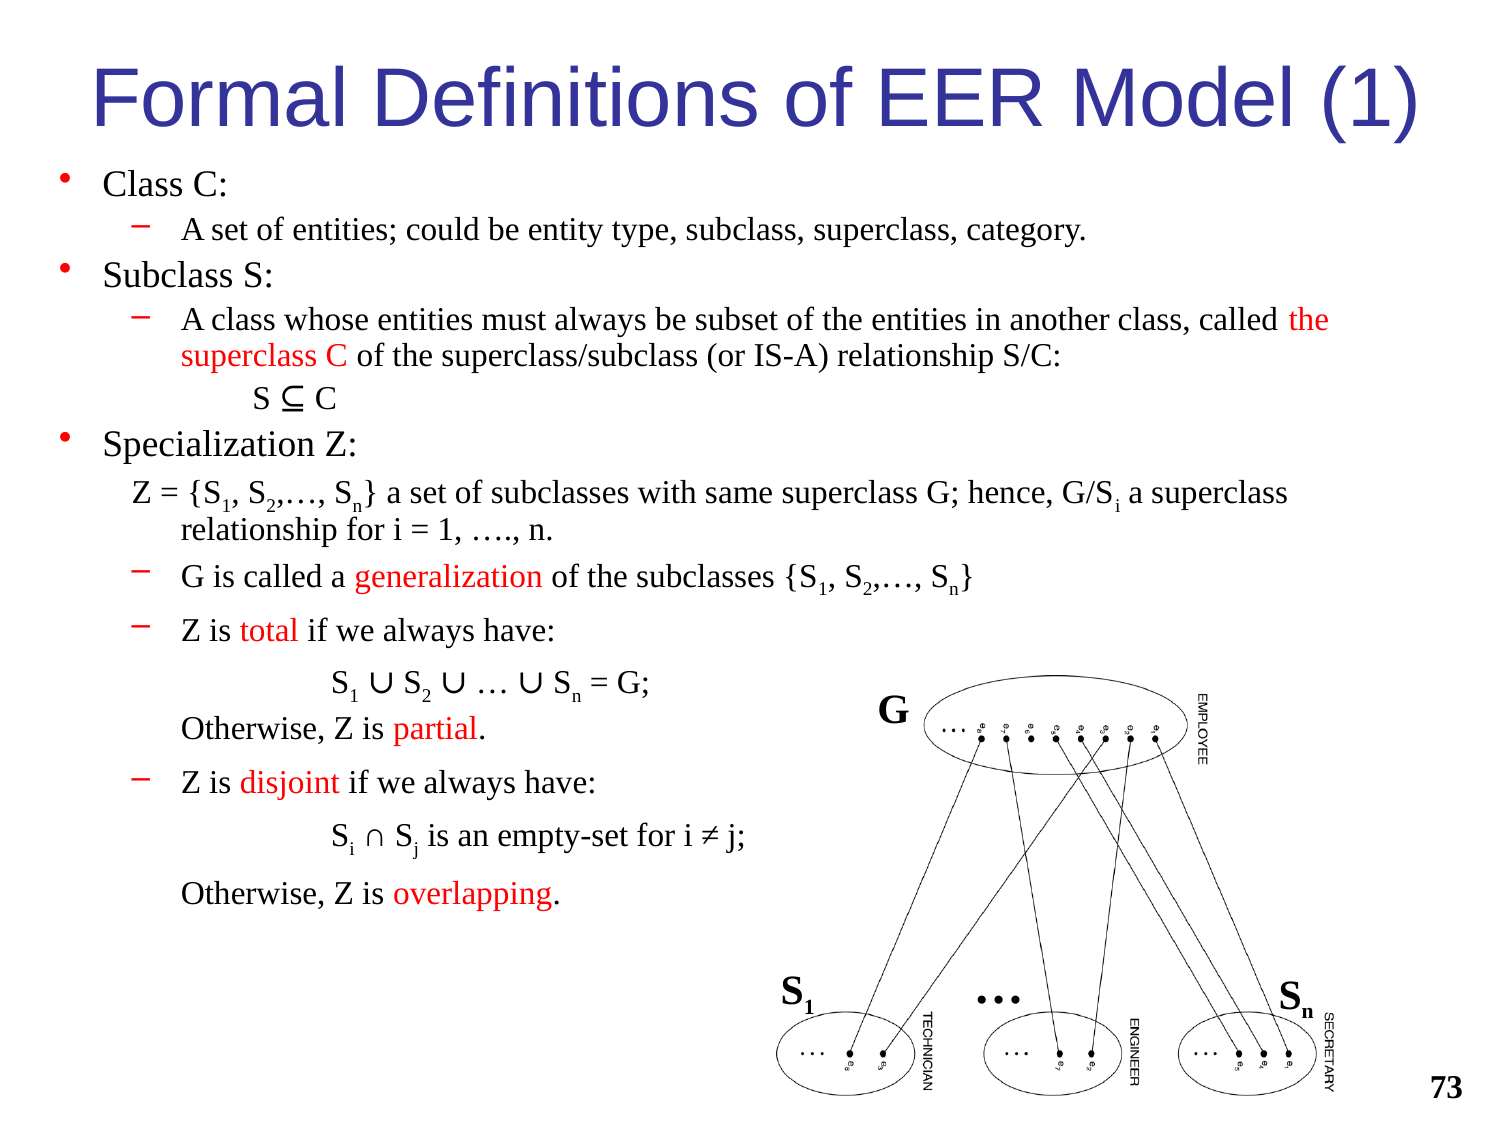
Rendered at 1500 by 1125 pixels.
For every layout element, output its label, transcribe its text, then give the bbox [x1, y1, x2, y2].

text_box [765, 674, 1345, 1096]
title Formal Definitions of EER Model (1) [62, 24, 1450, 157]
list Class C: A set of entities; could be entity type, subclass, superclass, category. Subclass S: A class whose entities must always be subset of the entities in another class, called the superclass C of the superclass/subclass (or IS-A) relationship S/C: S ⊆ C Specialization Z: Z = {S1, S2,…, Sn} a set of subclasses with same superclass G; hence, G/Si a superclass relationship for i = 1, …., n. G is called a generalization of the subclasses {S1, S2,…, Sn} Z is total if we always have: S1 ∪ S2 ∪ … ∪ Sn = G; Otherwise, Z is partial. Z is disjoint if we always have: Si ∩ Sj is an empty-set for i ≠ j; Otherwise, Z is overlapping. [43, 157, 1457, 1043]
slide_number 73 [1165, 1058, 1479, 1112]
